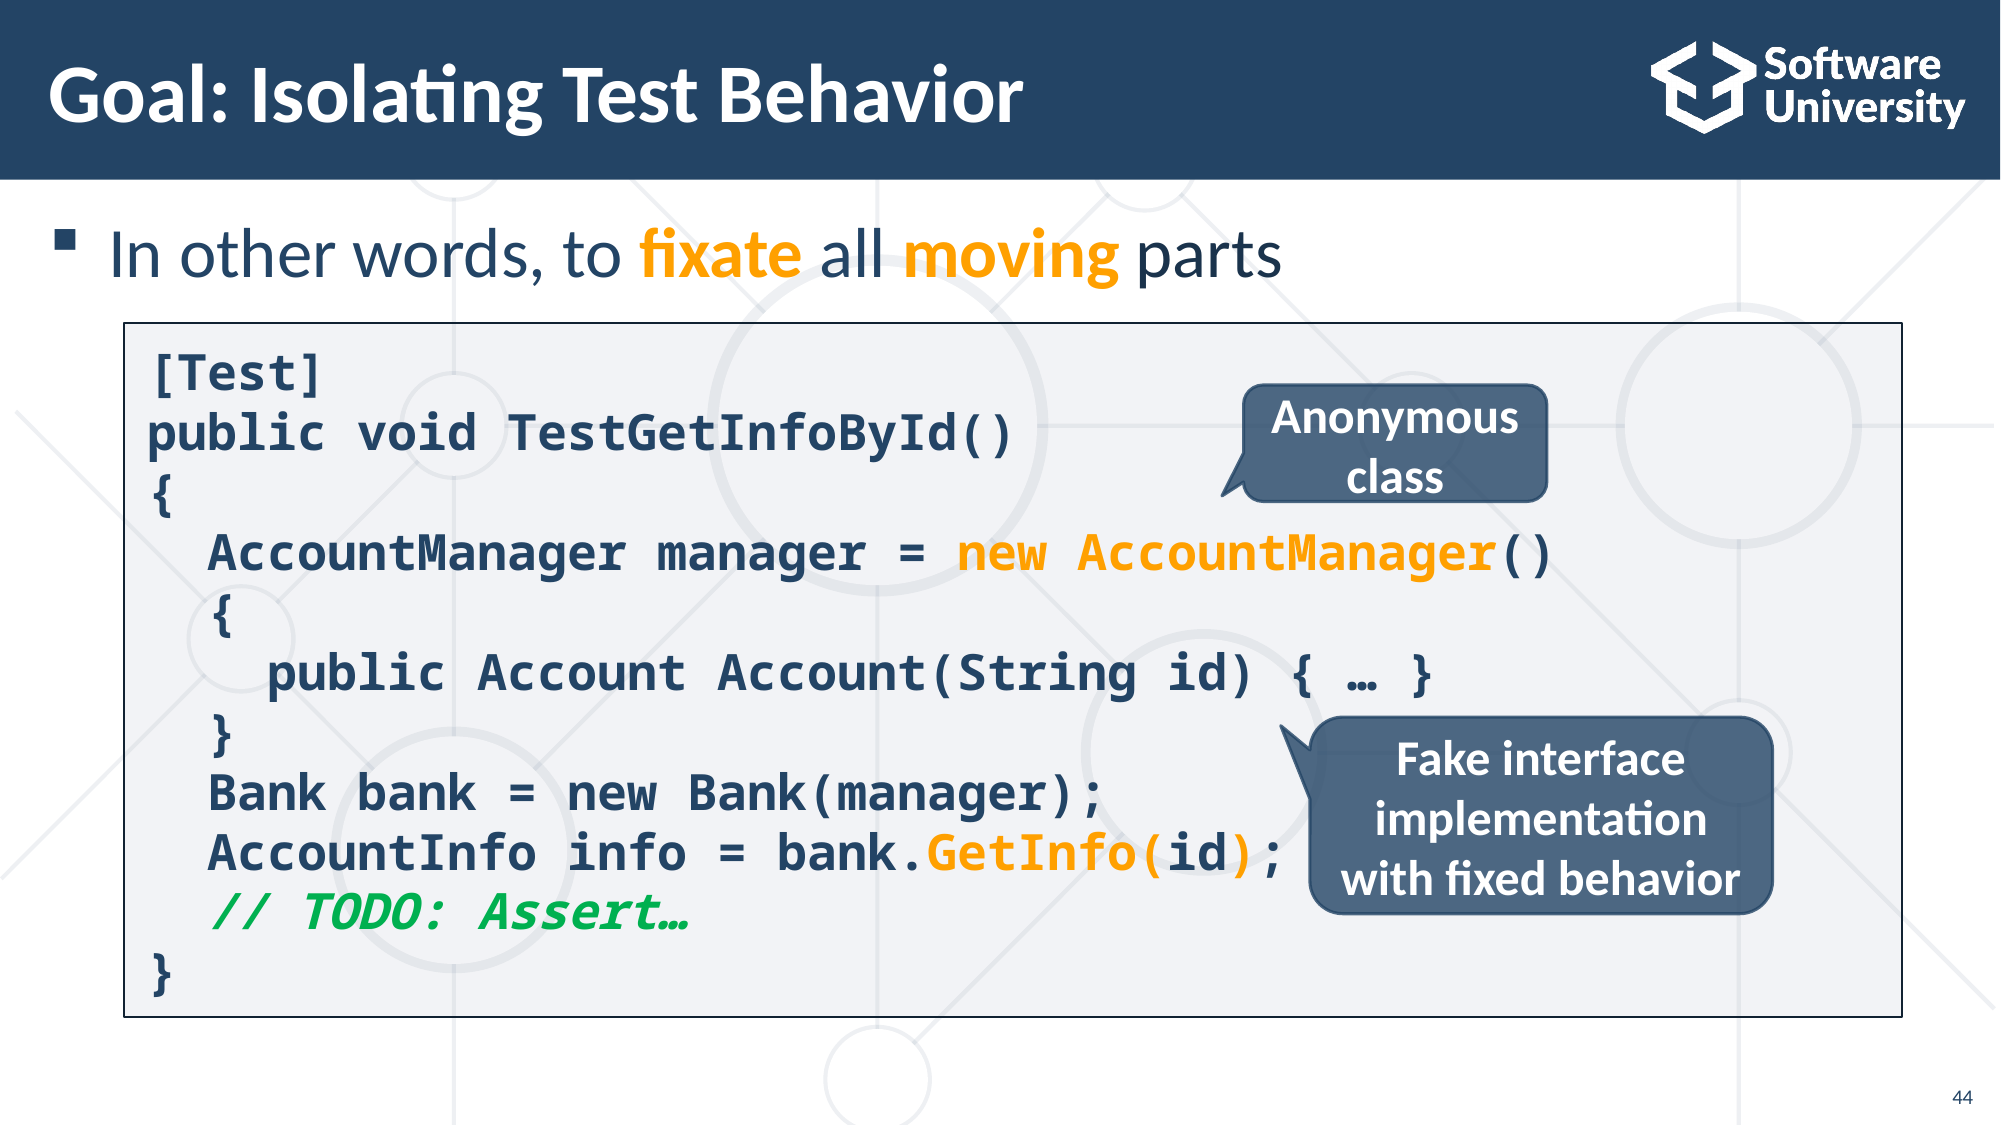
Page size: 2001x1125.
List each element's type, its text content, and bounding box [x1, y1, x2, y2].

slide_number 44 [1927, 1067, 1989, 1117]
text_box [Test] public void TestGetInfoById() { AccountManager manager = new AccountManager() { public Account Account(String id) { … } } Bank bank = new Bank(manager); AccountInfo info = bank.GetInfo(id); // TODO: Assert… } [123, 323, 1902, 1018]
title Goal: Isolating Test Behavior [31, 16, 1625, 162]
text_box Anonymous class [1220, 382, 1549, 504]
text_box Fake interface implementation with fixed behavior [1278, 715, 1775, 916]
picture [1651, 41, 1966, 134]
list In other words, to fixate all moving parts [31, 196, 1970, 1104]
